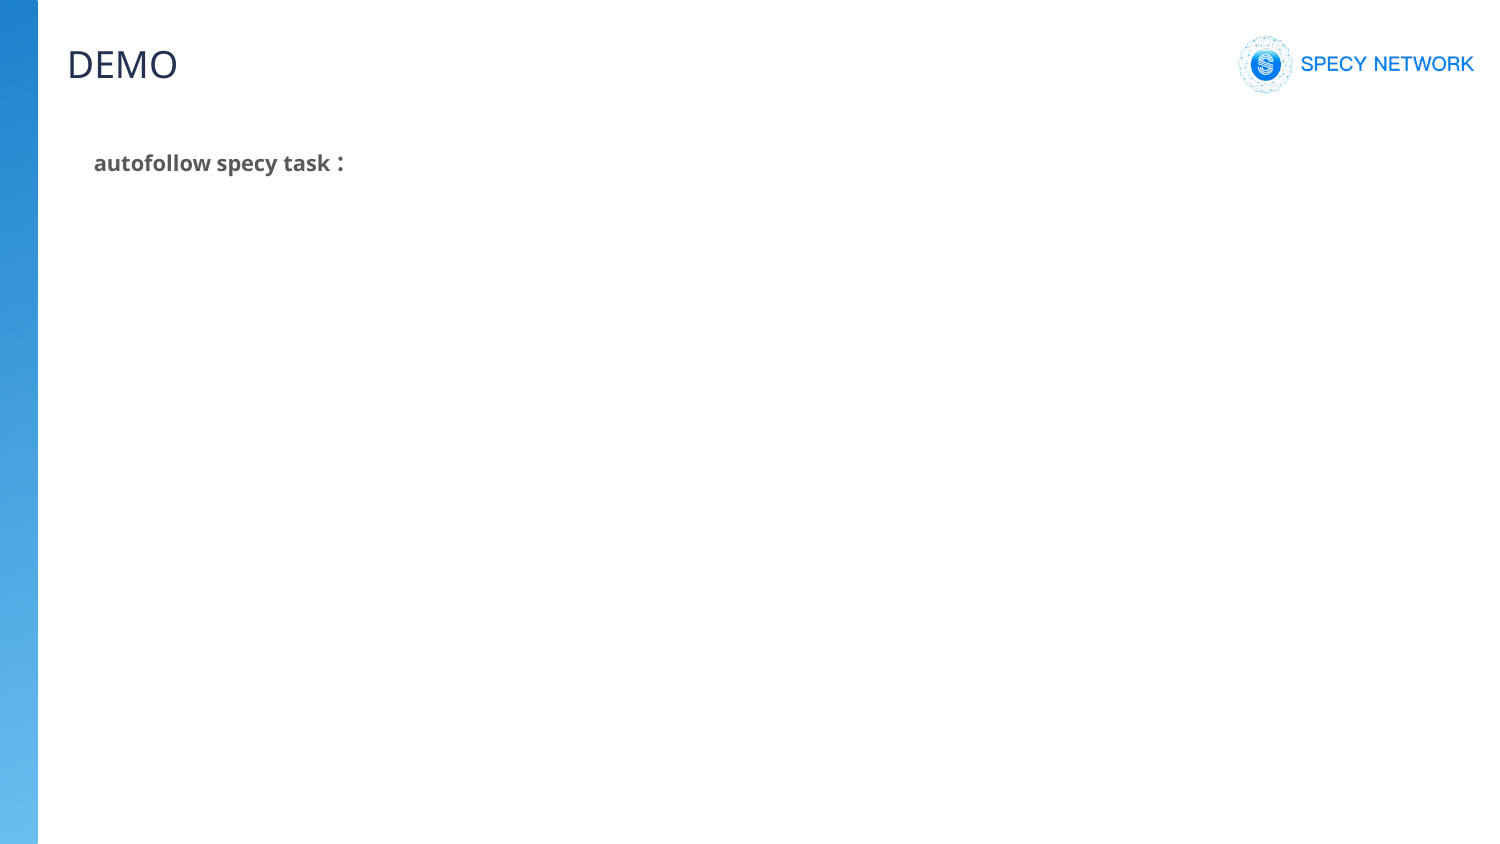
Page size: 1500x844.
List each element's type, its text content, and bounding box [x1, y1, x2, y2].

text_box [0, 0, 38, 844]
text_box autofollow specy task： [78, 129, 1229, 184]
picture [1237, 34, 1477, 95]
